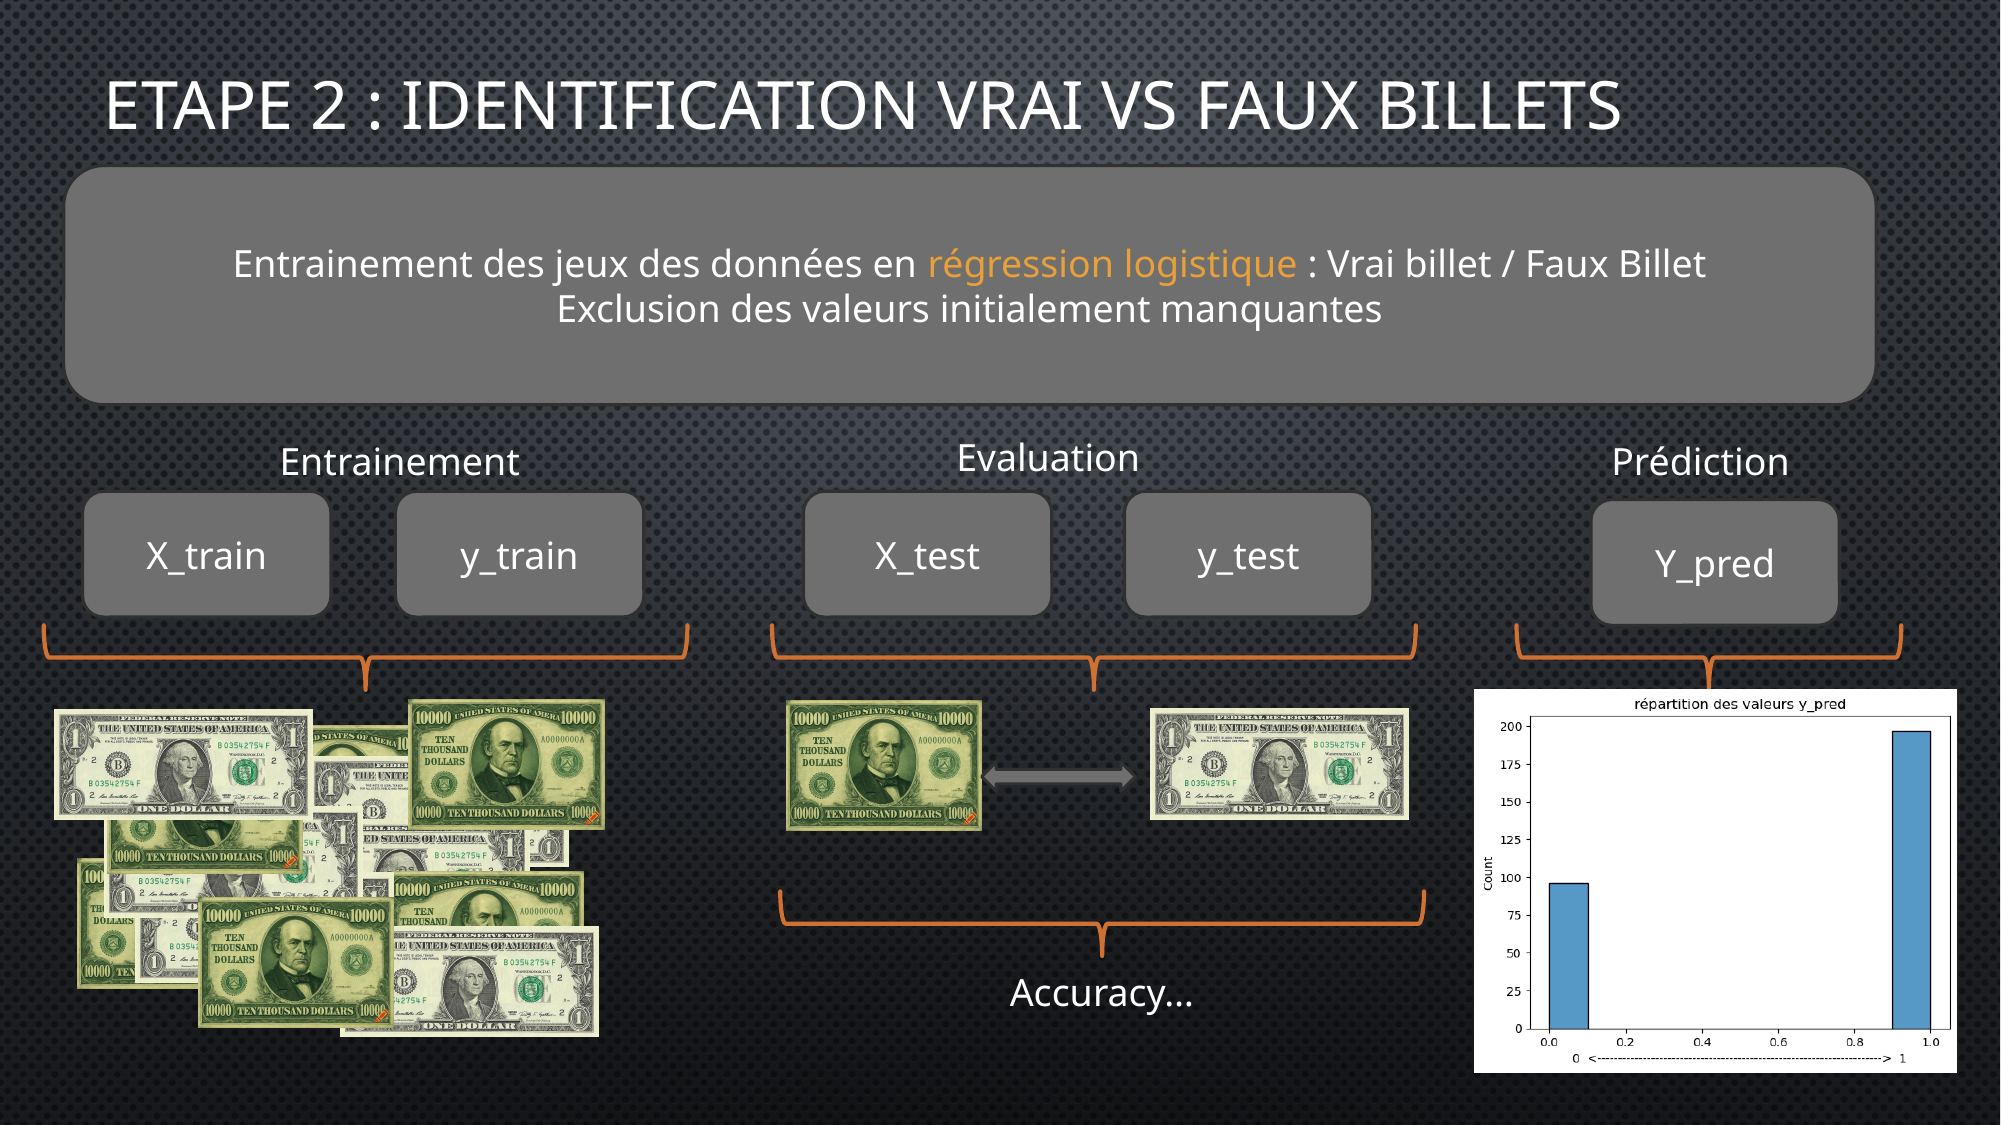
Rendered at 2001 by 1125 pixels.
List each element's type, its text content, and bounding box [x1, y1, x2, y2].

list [76, 858, 198, 989]
picture [53, 699, 605, 1037]
text_box y_train [393, 489, 646, 619]
picture [786, 700, 982, 831]
text_box Accuracy… [995, 961, 1300, 1022]
text_box Prédiction [1596, 430, 1834, 491]
picture [1474, 689, 1957, 1073]
text_box Y_pred [1589, 497, 1841, 627]
text_box Entrainement [264, 430, 570, 491]
text_box y_test [1122, 489, 1375, 619]
text_box X_test [801, 489, 1054, 619]
text_box [1514, 623, 1904, 689]
text_box Entrainement des jeux des données en régression logistique : Vrai billet / Faux Billet Exclusion des valeurs initialement manquantes [62, 164, 1878, 407]
text_box X_train [80, 489, 333, 619]
text_box [778, 889, 1427, 959]
text_box [769, 623, 1418, 692]
text_box [41, 623, 690, 692]
text_box Evaluation [941, 426, 1247, 487]
text_box [982, 760, 1137, 793]
title Etape 2 : Identification vrai vs faux billets [88, 29, 1902, 176]
picture [1150, 708, 1410, 820]
